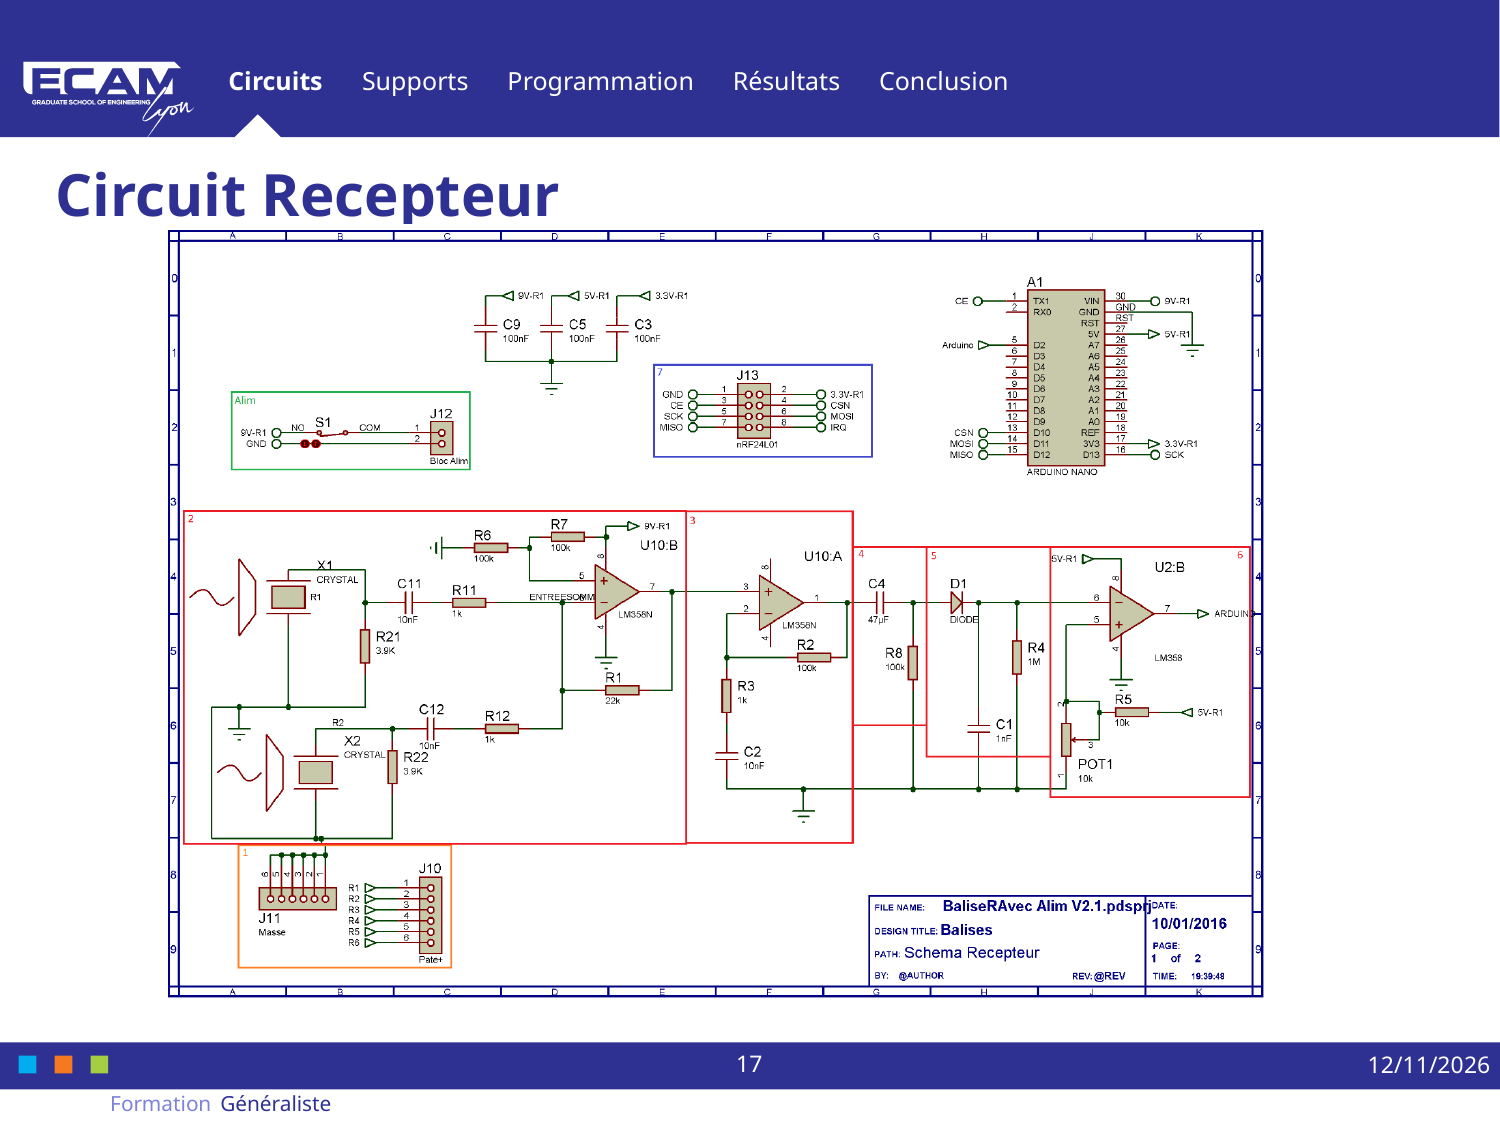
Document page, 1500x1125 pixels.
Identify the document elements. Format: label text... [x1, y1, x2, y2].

slide_number 17 [693, 1042, 806, 1090]
title Circuit Recepteur [40, 153, 1459, 234]
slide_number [1229, 1042, 1491, 1090]
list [161, 224, 1269, 1003]
picture [18, 55, 195, 140]
